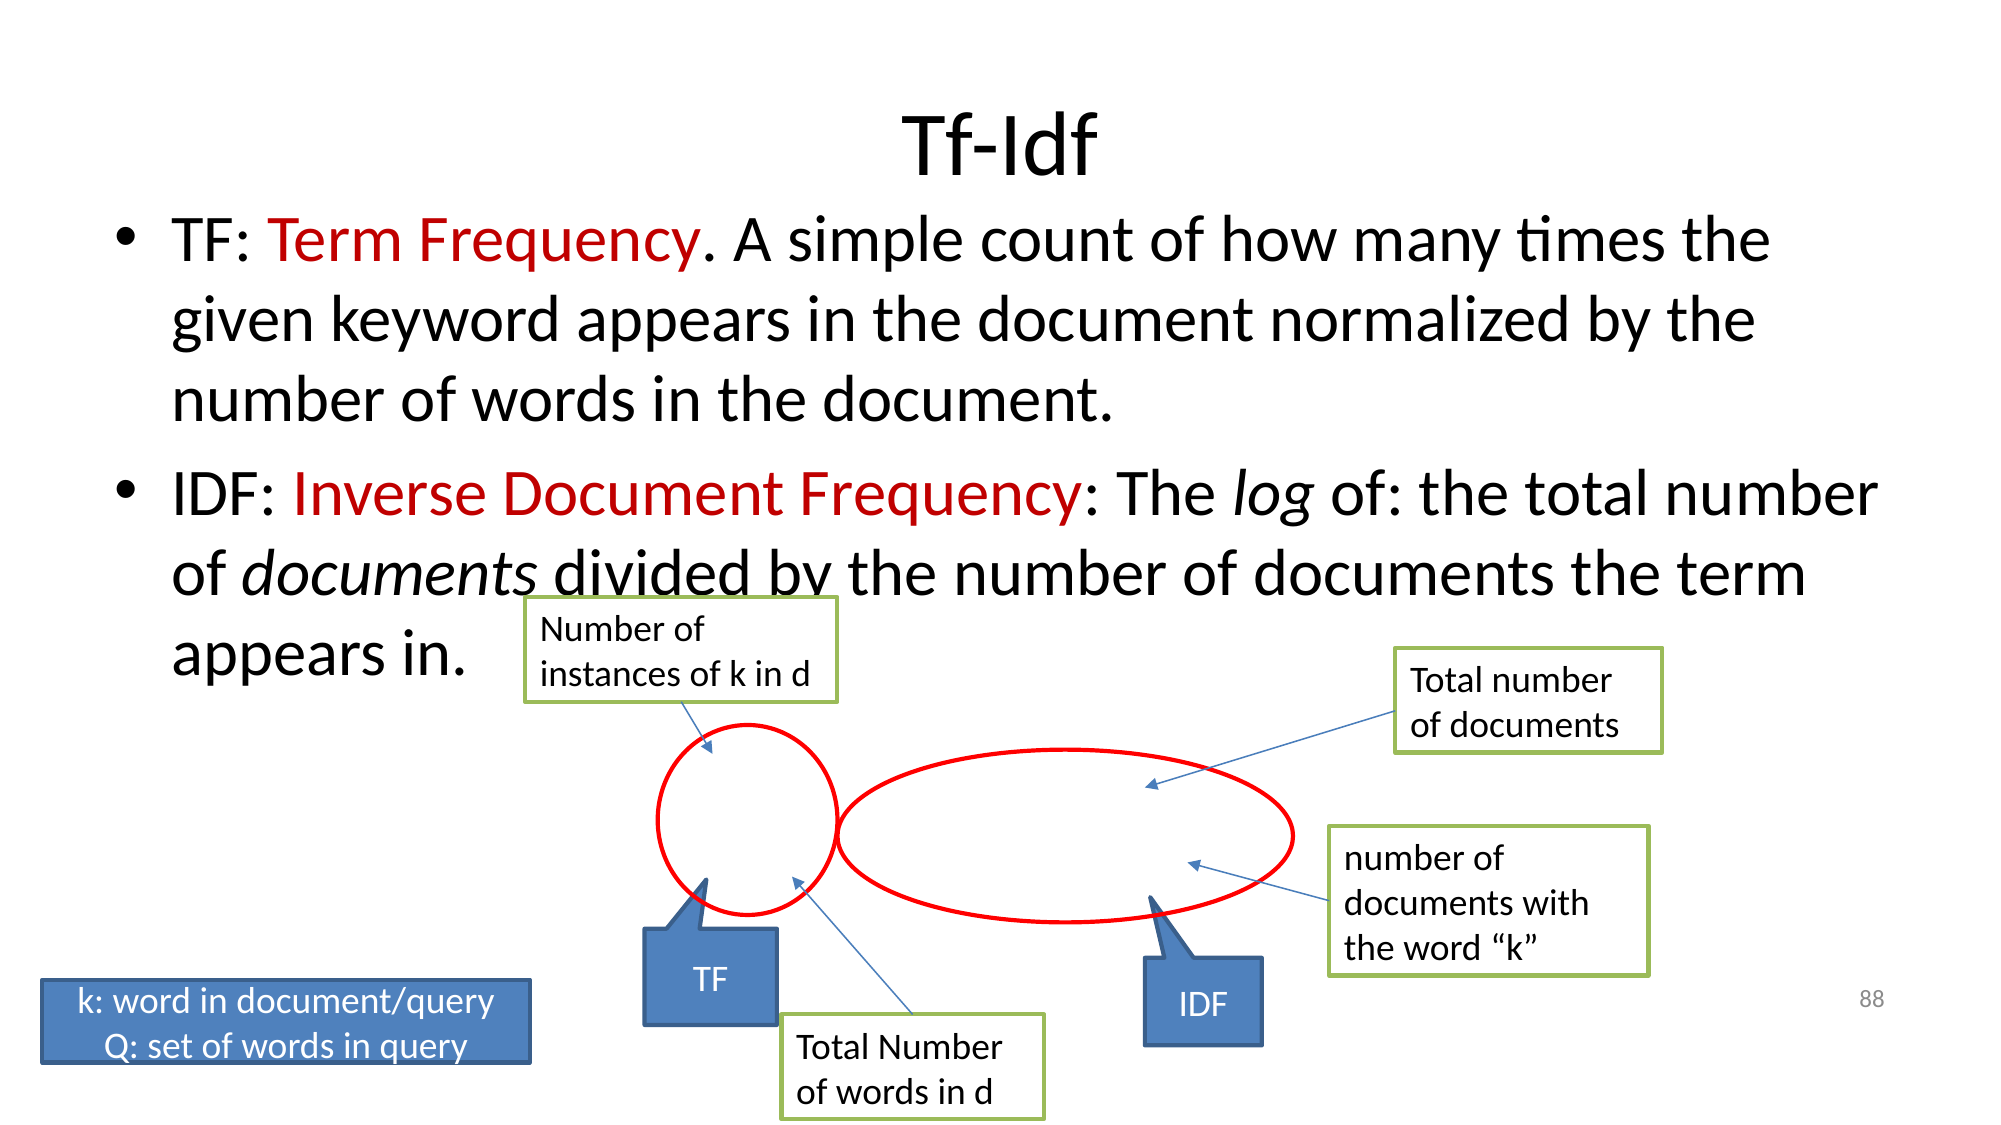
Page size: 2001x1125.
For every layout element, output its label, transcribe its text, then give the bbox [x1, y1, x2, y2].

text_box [1187, 862, 1330, 902]
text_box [644, 724, 838, 1026]
text_box IDF [1142, 916, 1264, 1048]
text_box Number of instances of k in d [523, 595, 839, 704]
slide_number 88 [1433, 967, 1900, 1028]
text_box k: word in document/query Q: set of words in query [40, 978, 532, 1065]
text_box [791, 876, 913, 1015]
text_box [842, 747, 1296, 925]
text_box Total number of documents [1393, 646, 1664, 755]
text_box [680, 702, 713, 755]
text_box number of documents with the word “k” [1327, 824, 1651, 978]
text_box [1144, 710, 1396, 788]
title Tf-Idf [99, 45, 1900, 233]
text_box Total Number of words in d [779, 1012, 1046, 1121]
